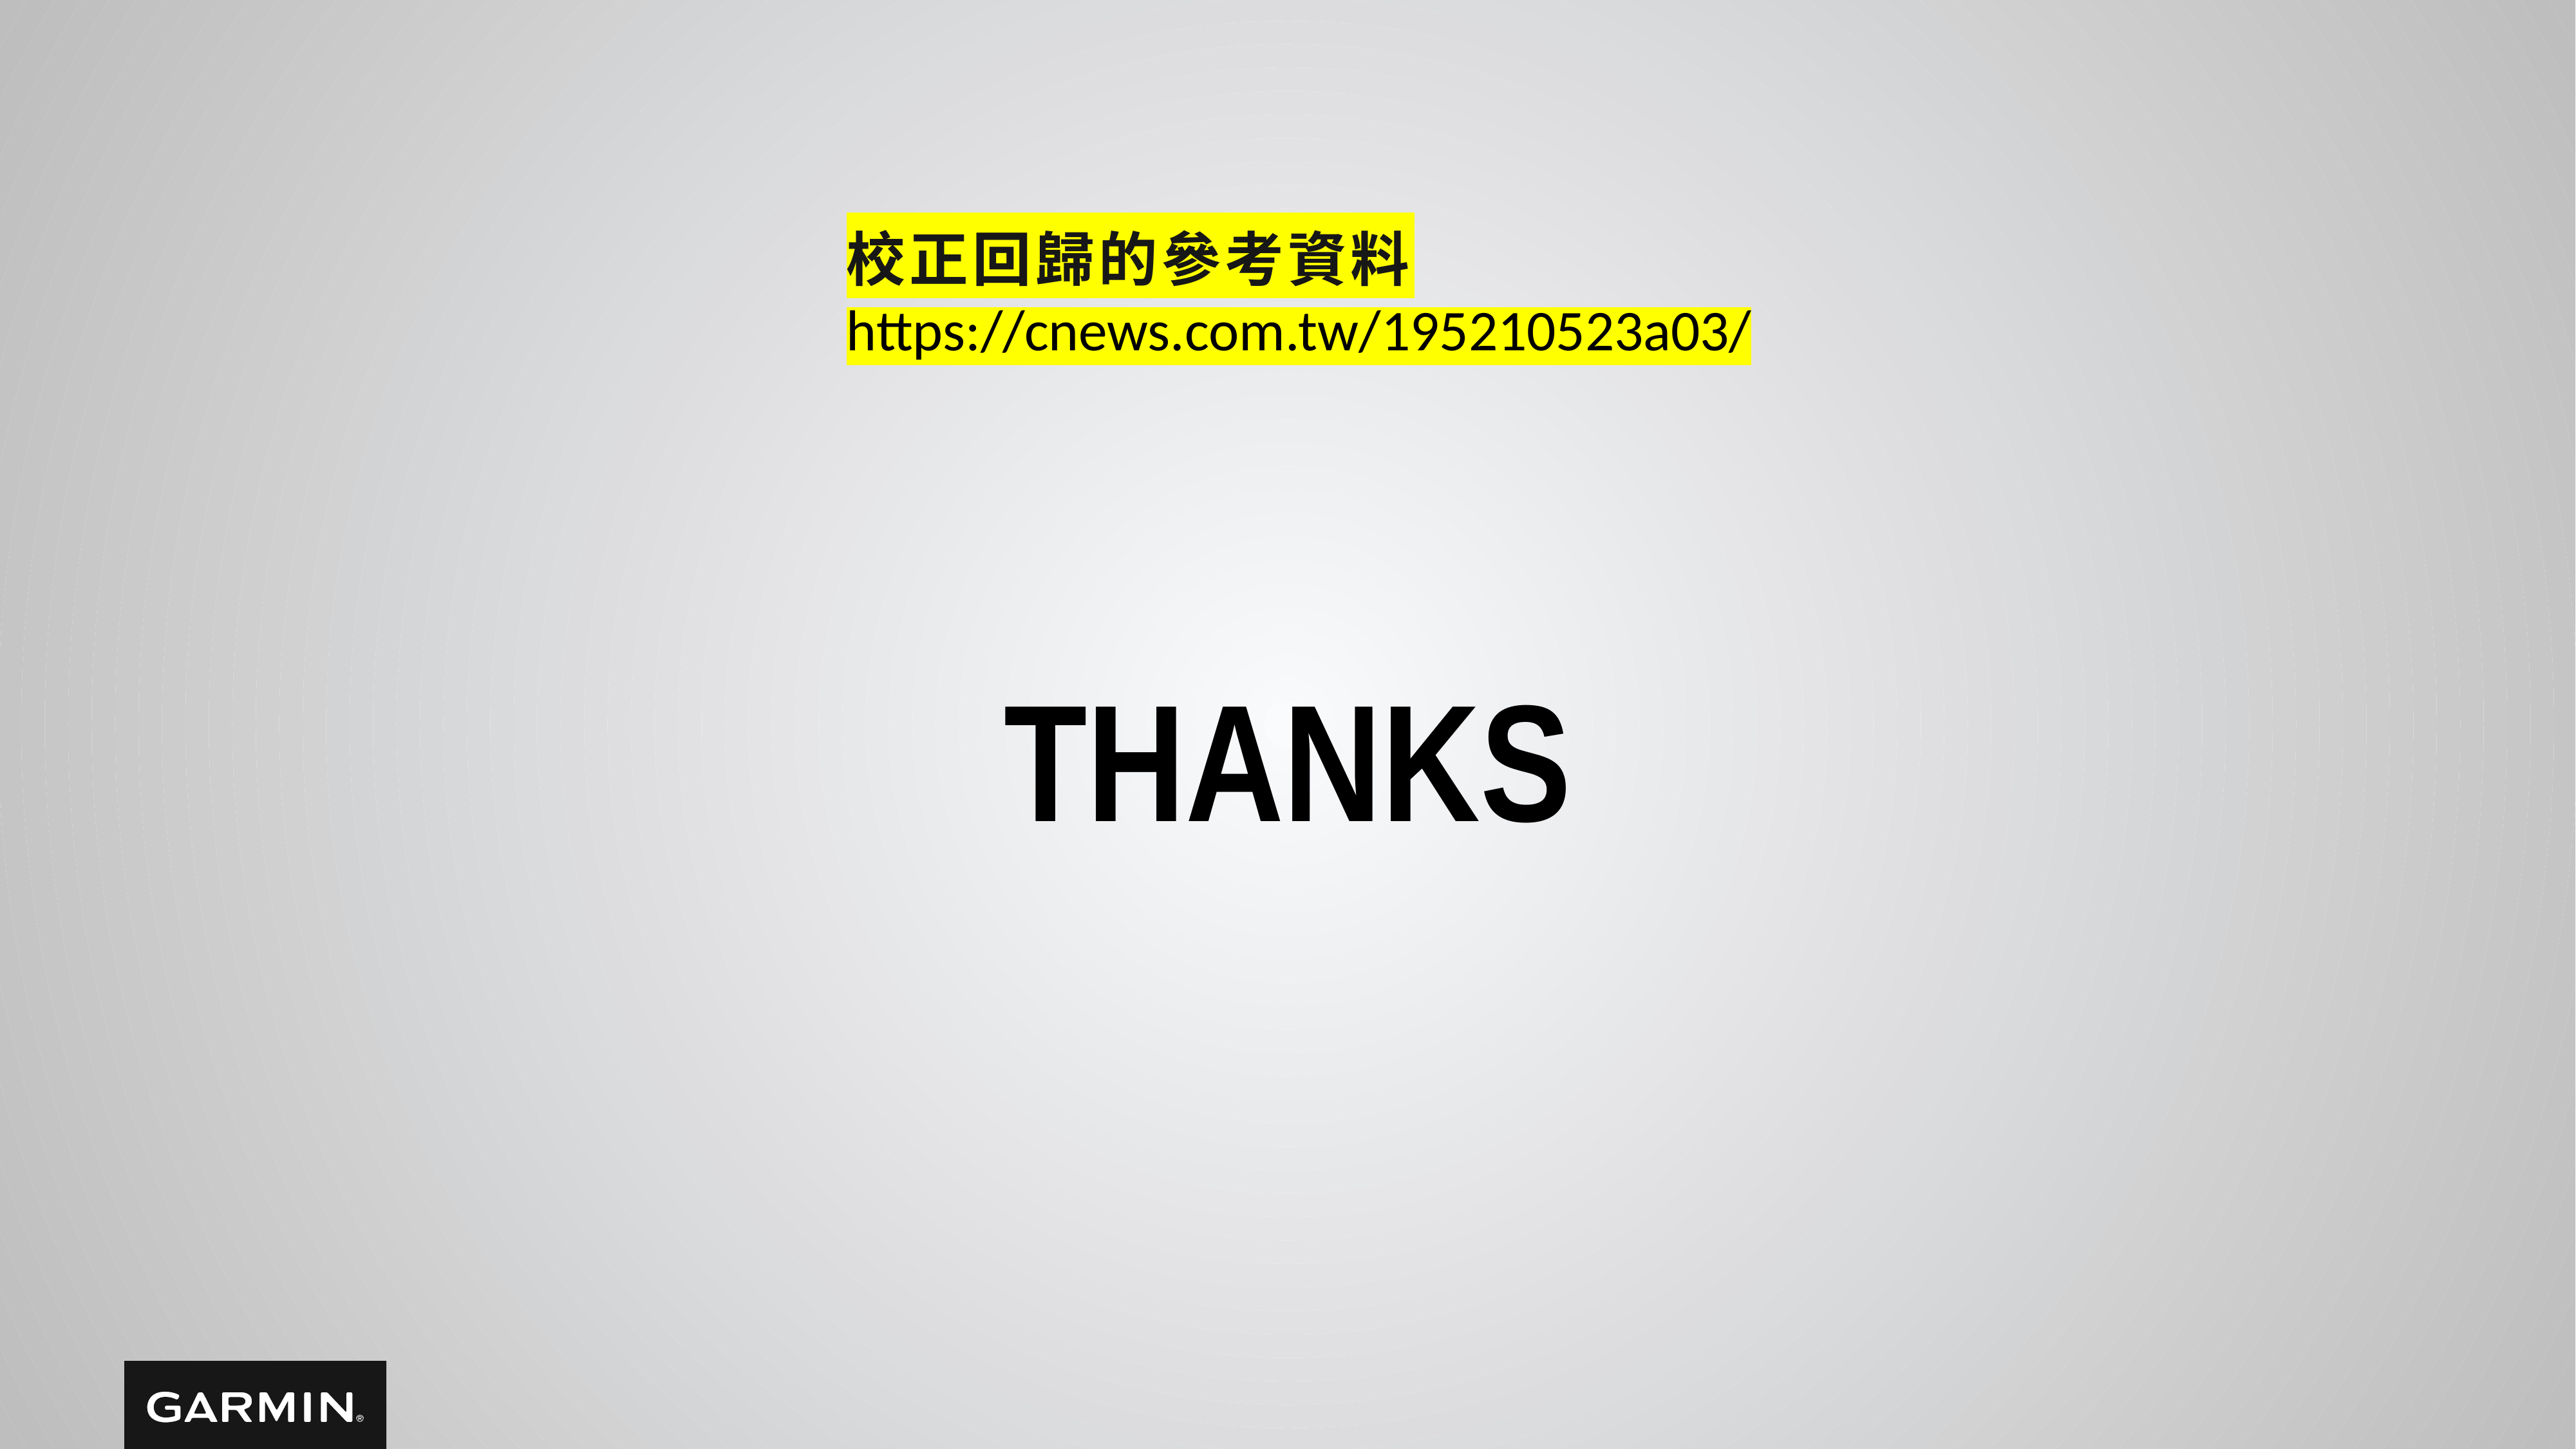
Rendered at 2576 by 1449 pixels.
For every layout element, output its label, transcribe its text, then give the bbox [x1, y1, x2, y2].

text_box 校正回歸的參考資料 https://cnews.com.tw/195210523a03/ [837, 217, 2126, 367]
title THANKS [231, 679, 2344, 829]
